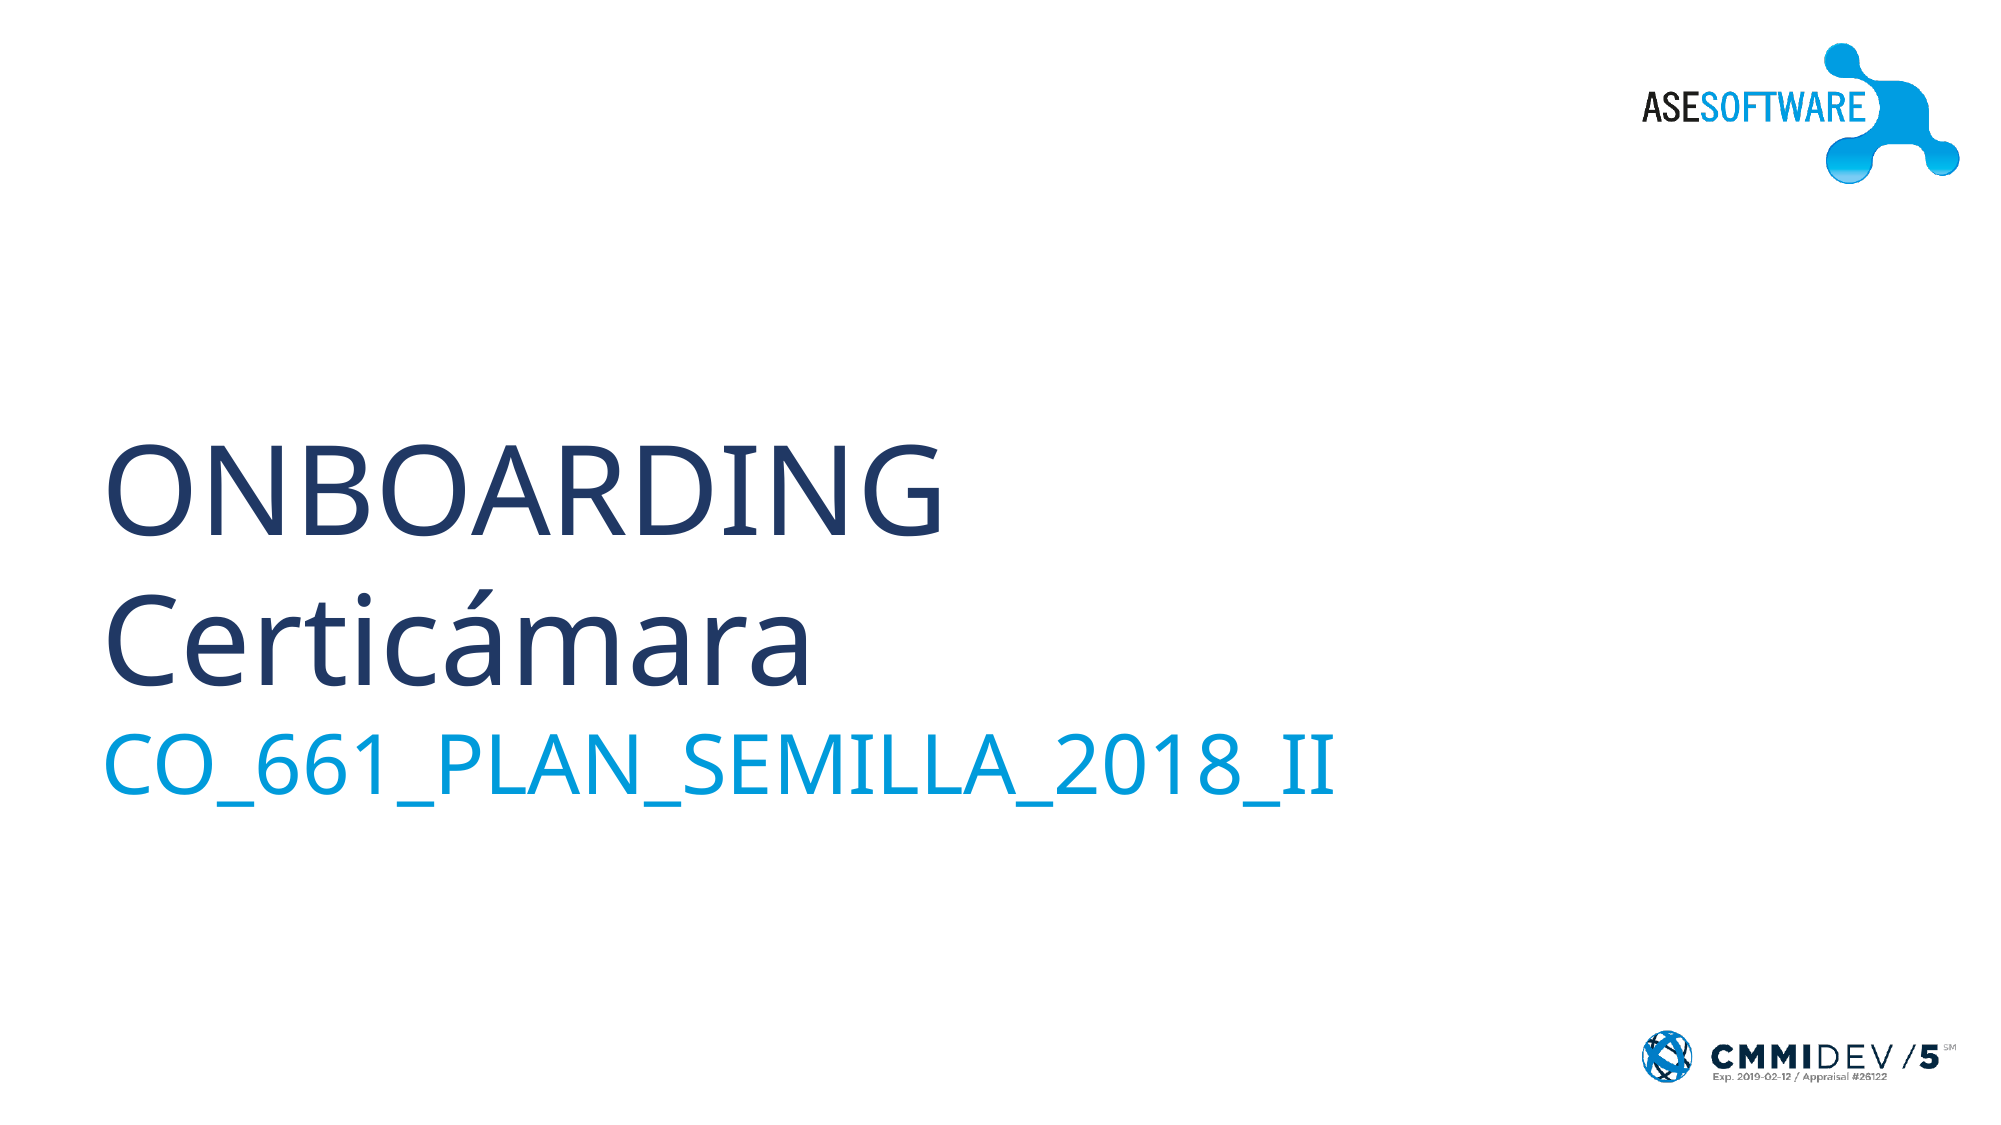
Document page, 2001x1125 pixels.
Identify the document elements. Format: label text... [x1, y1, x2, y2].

text_box ONBOARDING Certicámara CO_661_PLAN_SEMILLA_2018_II [87, 403, 1494, 819]
picture [1627, 30, 1974, 196]
picture [1635, 1024, 1962, 1089]
